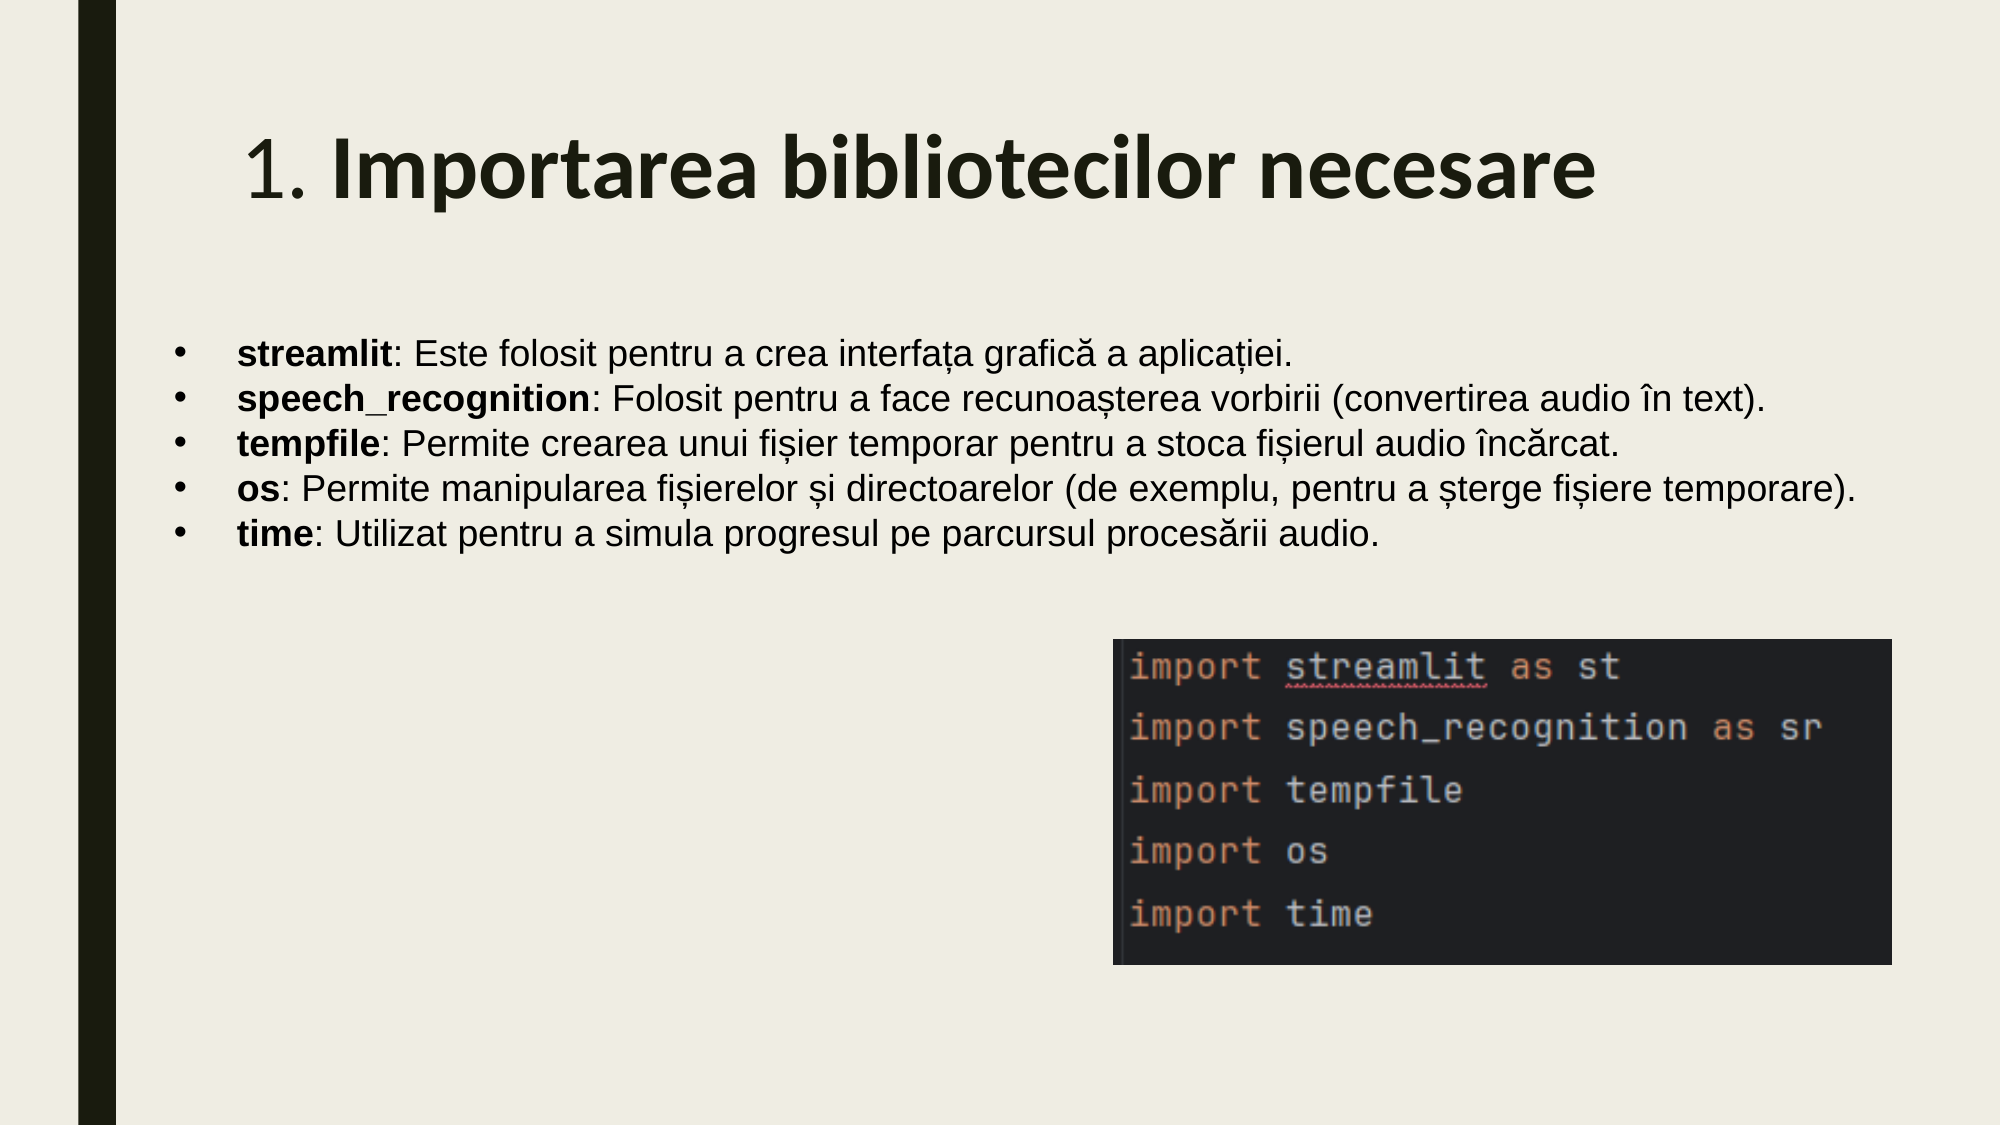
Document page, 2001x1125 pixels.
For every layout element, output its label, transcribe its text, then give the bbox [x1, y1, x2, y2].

picture [1113, 639, 1892, 965]
list streamlit: Este folosit pentru a crea interfața grafică a aplicației. speech_recognition: Folosit pentru a face recunoașterea vorbirii (convertirea audio în text). tempfile: Permite crearea unui fișier temporar pentru a stoca fișierul audio încărcat. os: Permite manipularea fișierelor și directoarelor (de exemplu, pentru a șterge fișiere temporare). time: Utilizat pentru a simula progresul pe parcursul procesării audio. [158, 114, 1892, 768]
